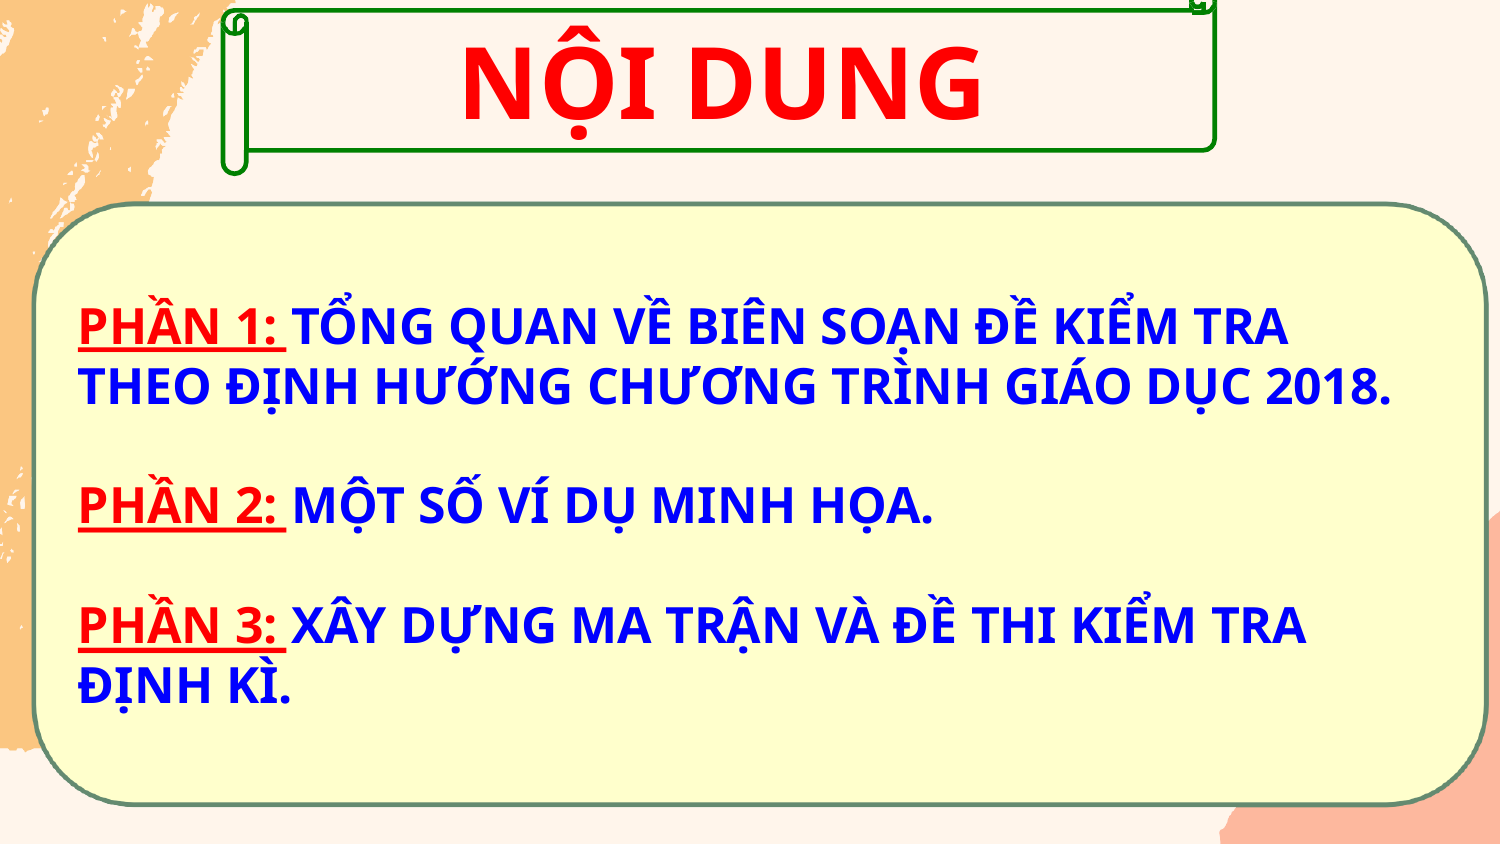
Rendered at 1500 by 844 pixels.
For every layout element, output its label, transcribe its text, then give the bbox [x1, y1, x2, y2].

text_box [227, 10, 716, 21]
text_box [0, 0, 1500, 844]
list PHẦN 1: TỔNG QUAN VỀ BIÊN SOẠN ĐỀ KIỂM TRA THEO ĐỊNH HƯỚNG CHƯƠNG TRÌNH GIÁO DỤC 2018. PHẦN 2: MỘT SỐ VÍ DỤ MINH HỌA. PHẦN 3: XÂY DỰNG MA TRẬN VÀ ĐỀ THI KIỂM TRA ĐỊNH KÌ. [62, 292, 1438, 769]
text_box [1189, 0, 1217, 16]
text_box [220, 13, 249, 36]
title NỘI DUNG [455, 17, 994, 161]
text_box [222, 0, 1215, 174]
